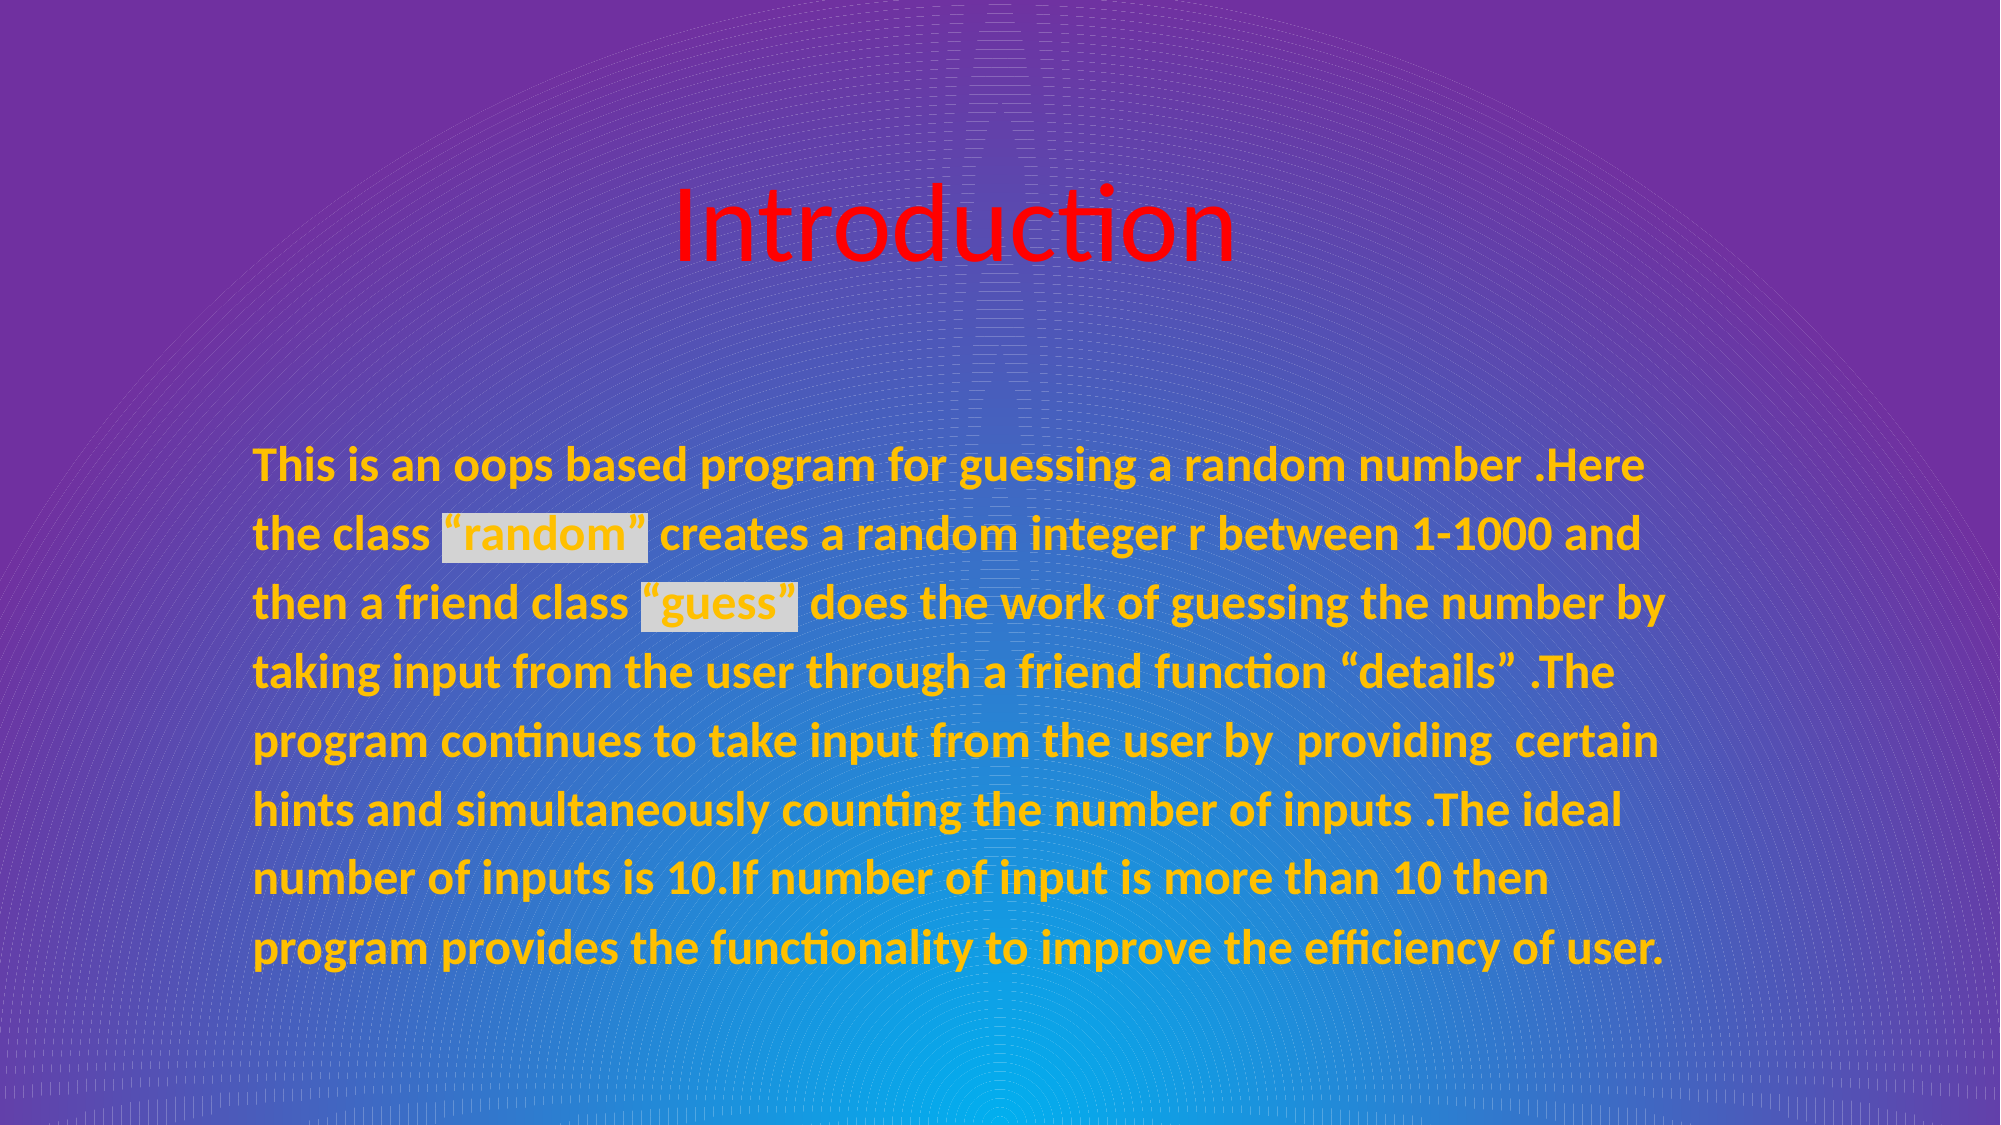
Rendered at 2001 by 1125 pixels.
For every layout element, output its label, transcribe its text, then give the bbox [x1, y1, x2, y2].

text_box This is an oops based program for guessing a random number .Here the class “random” creates a random integer r between 1-1000 and then a friend class “guess” does the work of guessing the number by taking input from the user through a friend function “details” .The program continues to take input from the user by providing certain hints and simultaneously counting the number of inputs .The ideal number of inputs is 10.If number of input is more than 10 then program provides the functionality to improve the efficiency of user. [237, 414, 1725, 982]
text_box Introduction [656, 141, 1254, 292]
